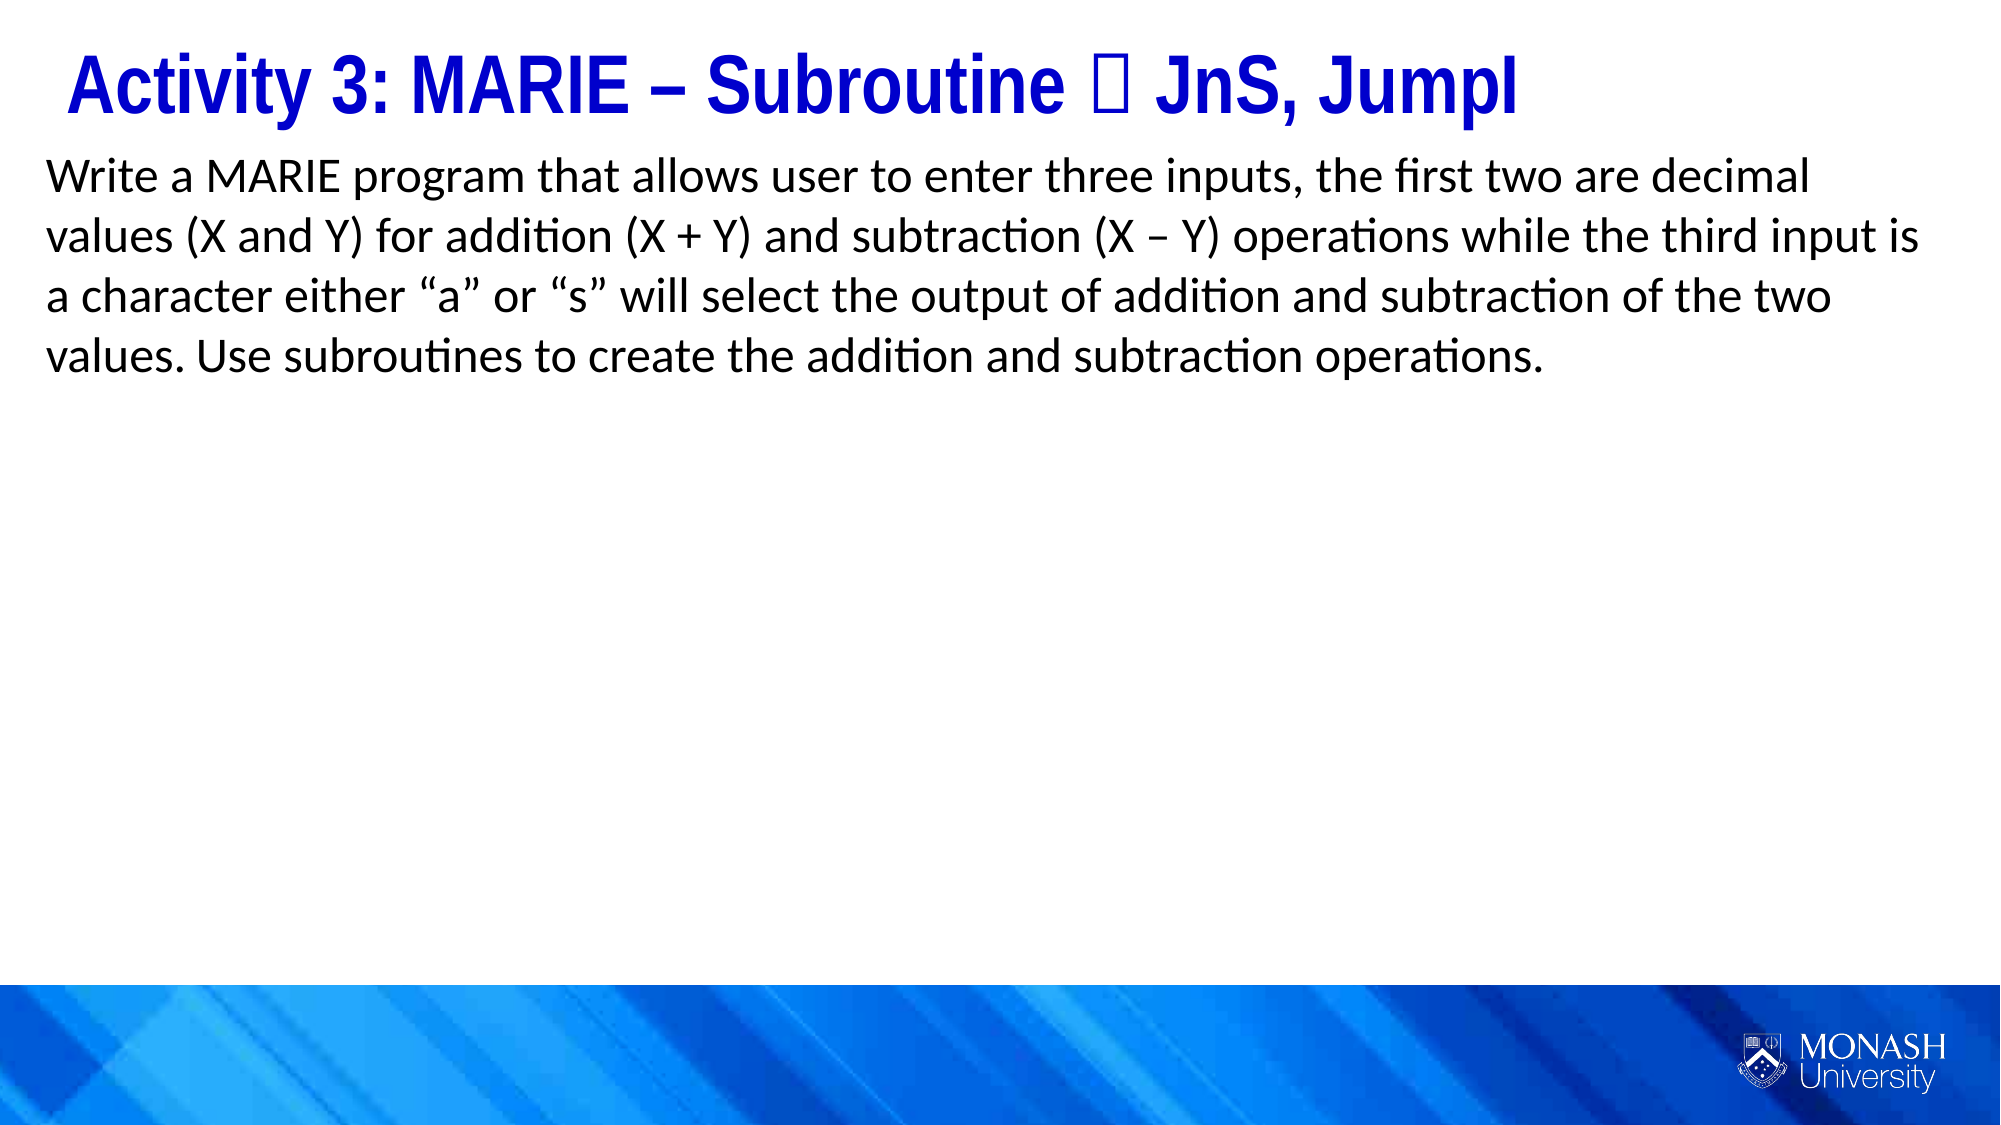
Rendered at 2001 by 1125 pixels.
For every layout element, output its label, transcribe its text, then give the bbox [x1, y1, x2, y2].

picture [0, 985, 2000, 1125]
text_box Write a MARIE program that allows user to enter three inputs, the first two are decimal values (X and Y) for addition (X + Y) and subtraction (X – Y) operations while the third input is a character either “a” or “s” will select the output of addition and subtraction of the two values. Use subroutines to create the addition and subtraction operations. [31, 135, 1953, 390]
list Activity 3: MARIE – Subroutine  JnS, JumpI [51, 33, 1745, 135]
